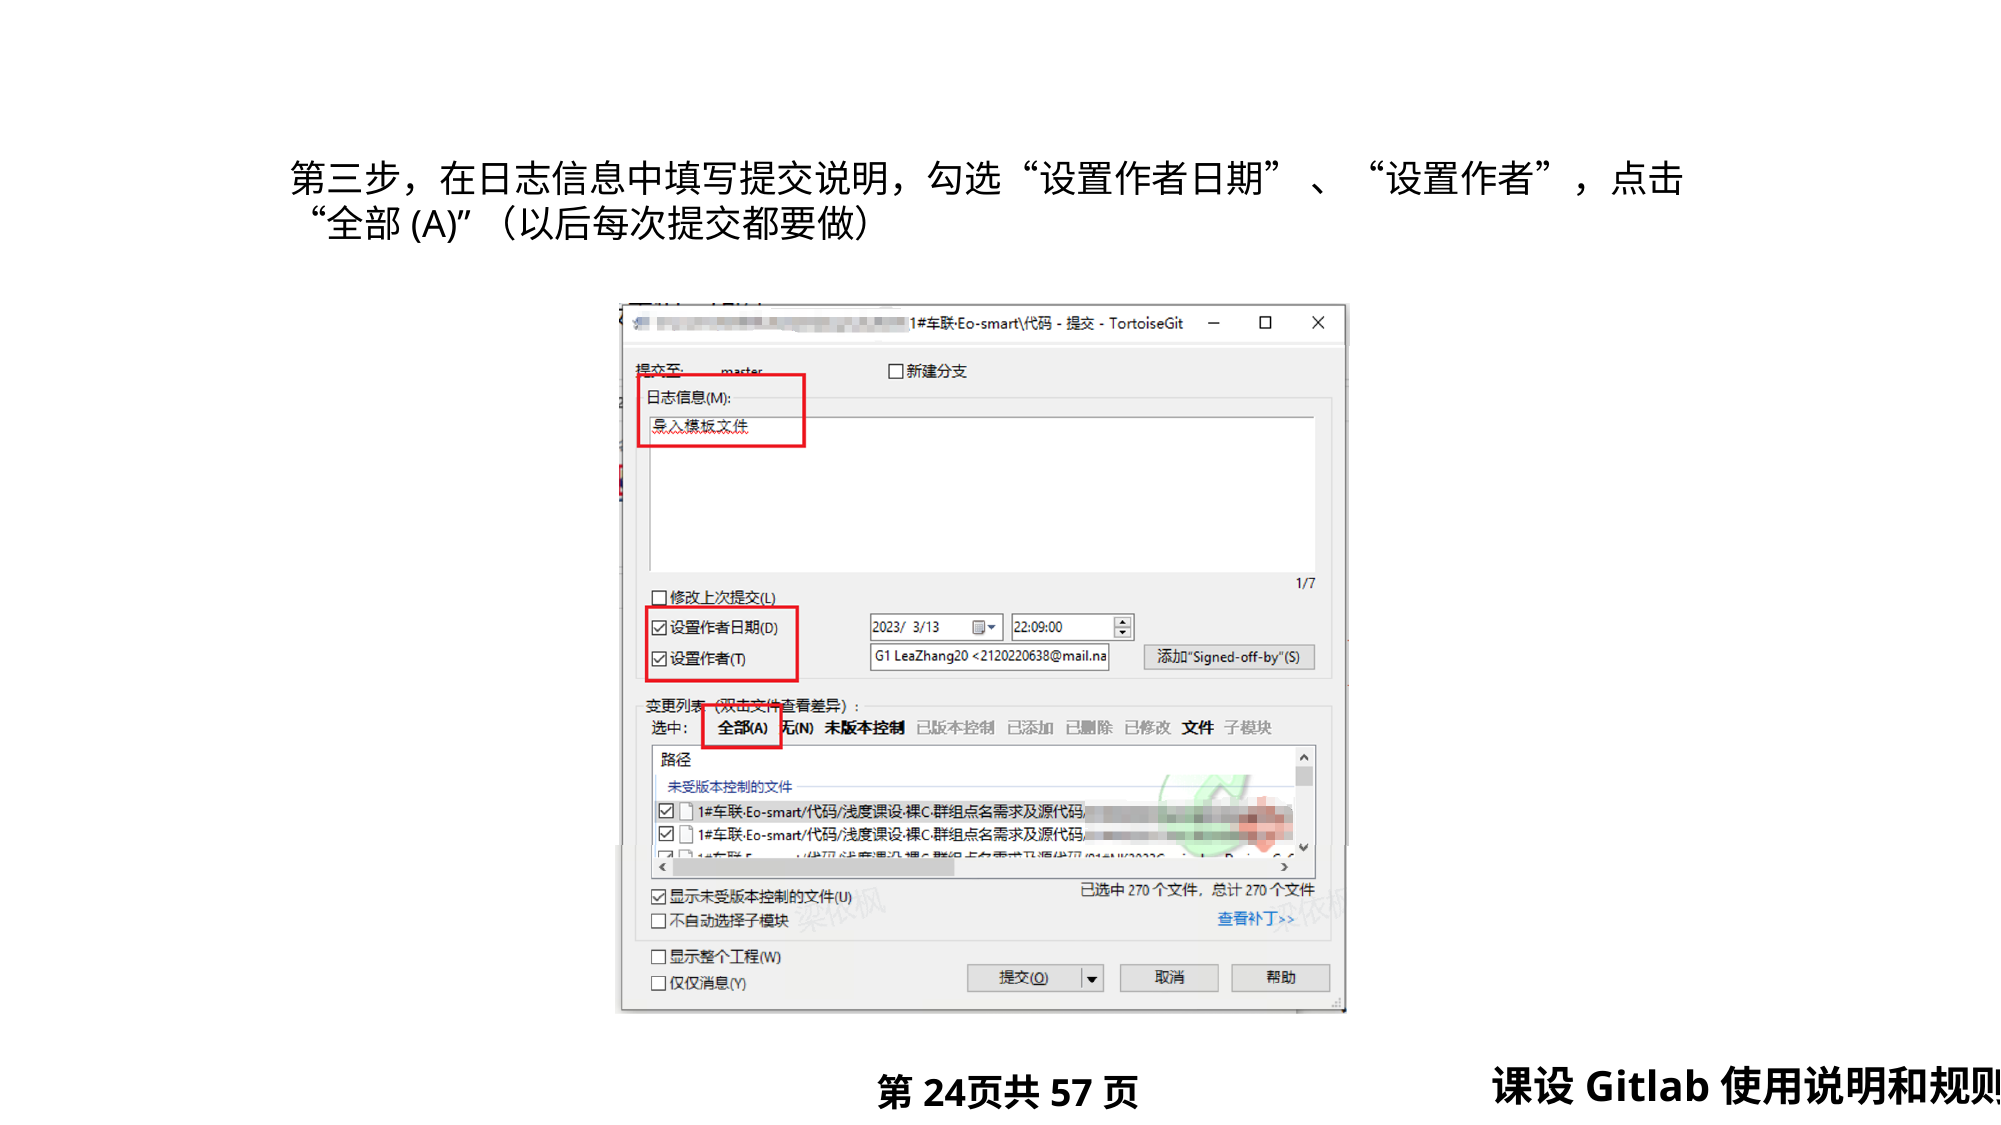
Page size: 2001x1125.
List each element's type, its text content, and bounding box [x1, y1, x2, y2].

text_box 课设Gitlab使用说明和规则 [1476, 1052, 2000, 1117]
text_box 第三步，在日志信息中填写提交说明，勾选“设置作者日期” 、“设置作者”，点击“全部(A)”（以后每次提交都要做） [274, 148, 1726, 255]
text_box 第页共57页 [851, 1060, 1165, 1125]
picture [615, 301, 1350, 1014]
